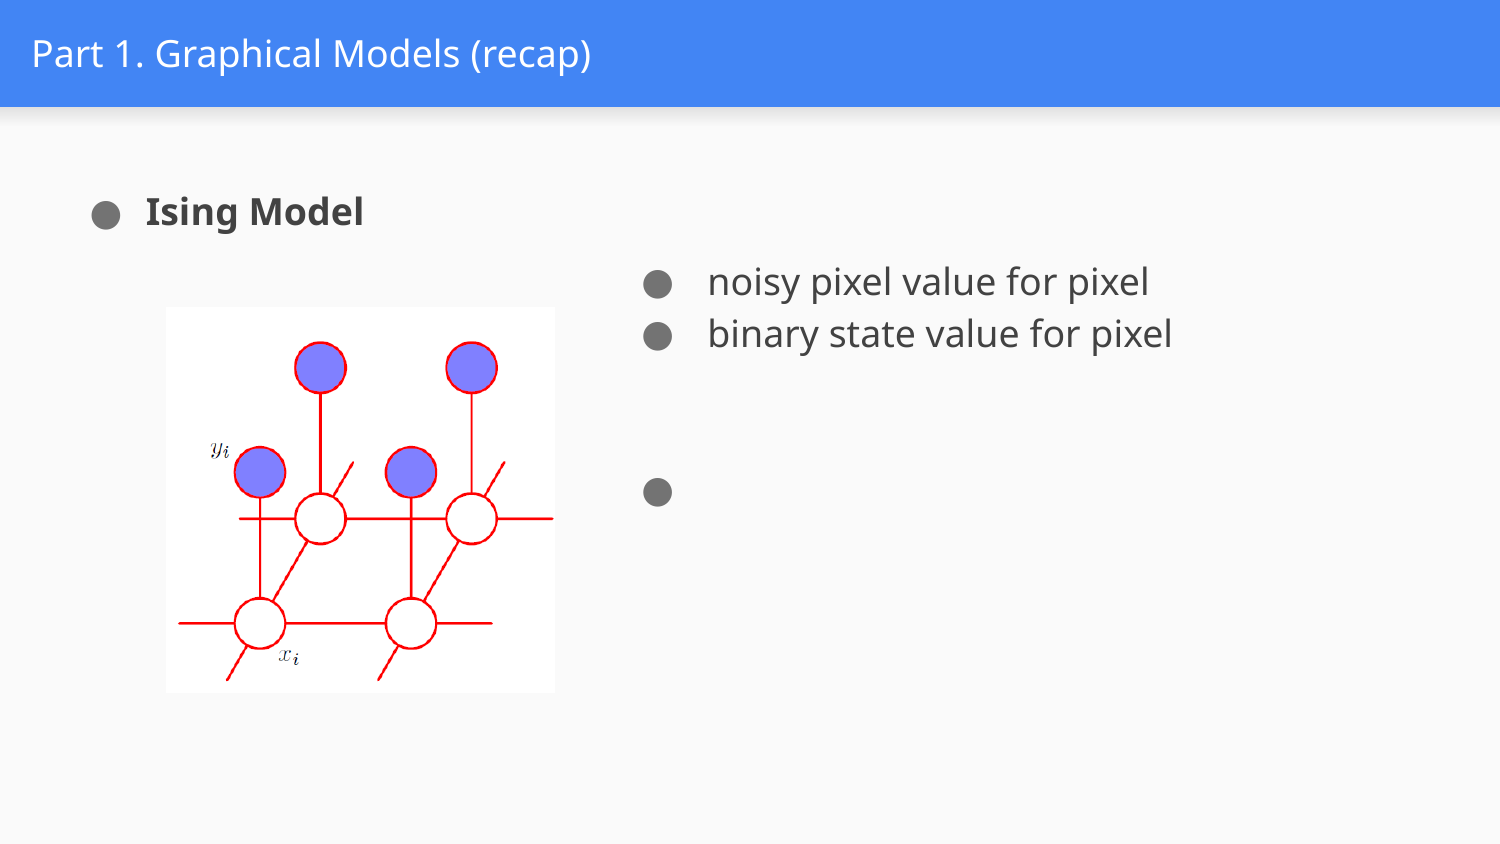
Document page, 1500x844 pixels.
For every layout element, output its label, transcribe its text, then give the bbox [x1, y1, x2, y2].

picture [166, 307, 555, 693]
title Part 1. Graphical Models (recap) [16, 2, 1464, 102]
text_box Ising Model [55, 166, 1448, 611]
